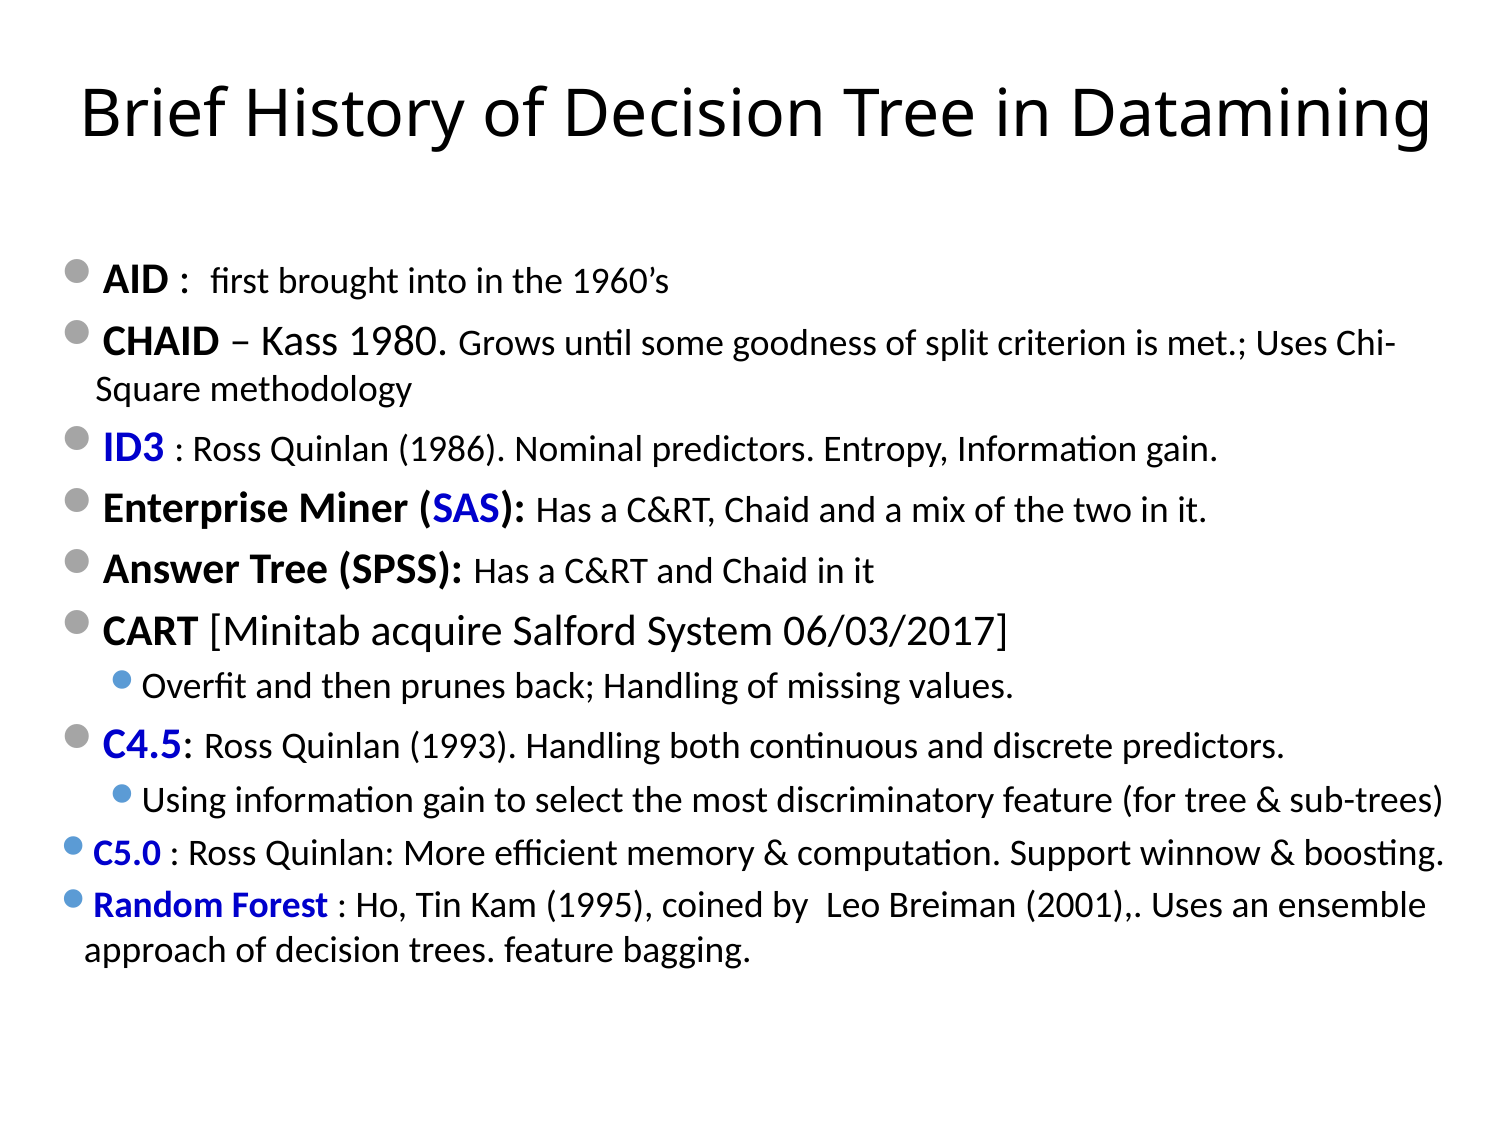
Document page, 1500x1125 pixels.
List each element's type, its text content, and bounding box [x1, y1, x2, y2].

title Brief History of Decision Tree in Datamining [64, 64, 1461, 167]
text_box AID : first brought into in the 1960’s CHAID – Kass 1980. Grows until some goodness of split criterion is met.; Uses Chi-Square methodology ID3 : Ross Quinlan (1986). Nominal predictors. Entropy, Information gain. Enterprise Miner (SAS): Has a C&RT, Chaid and a mix of the two in it. Answer Tree (SPSS): Has a C&RT and Chaid in it CART [Minitab acquire Salford System 06/03/2017] Overfit and then prunes back; Handling of missing values. C4.5: Ross Quinlan (1993). Handling both continuous and discrete predictors. Using information gain to select the most discriminatory feature (for tree & sub-trees) C5.0 : Ross Quinlan: More efficient memory & computation. Support winnow & boosting. Random Forest : Ho, Tin Kam (1995), coined by Leo Breiman (2001),. Uses an ensemble approach of decision trees. feature bagging. [46, 242, 1461, 1010]
